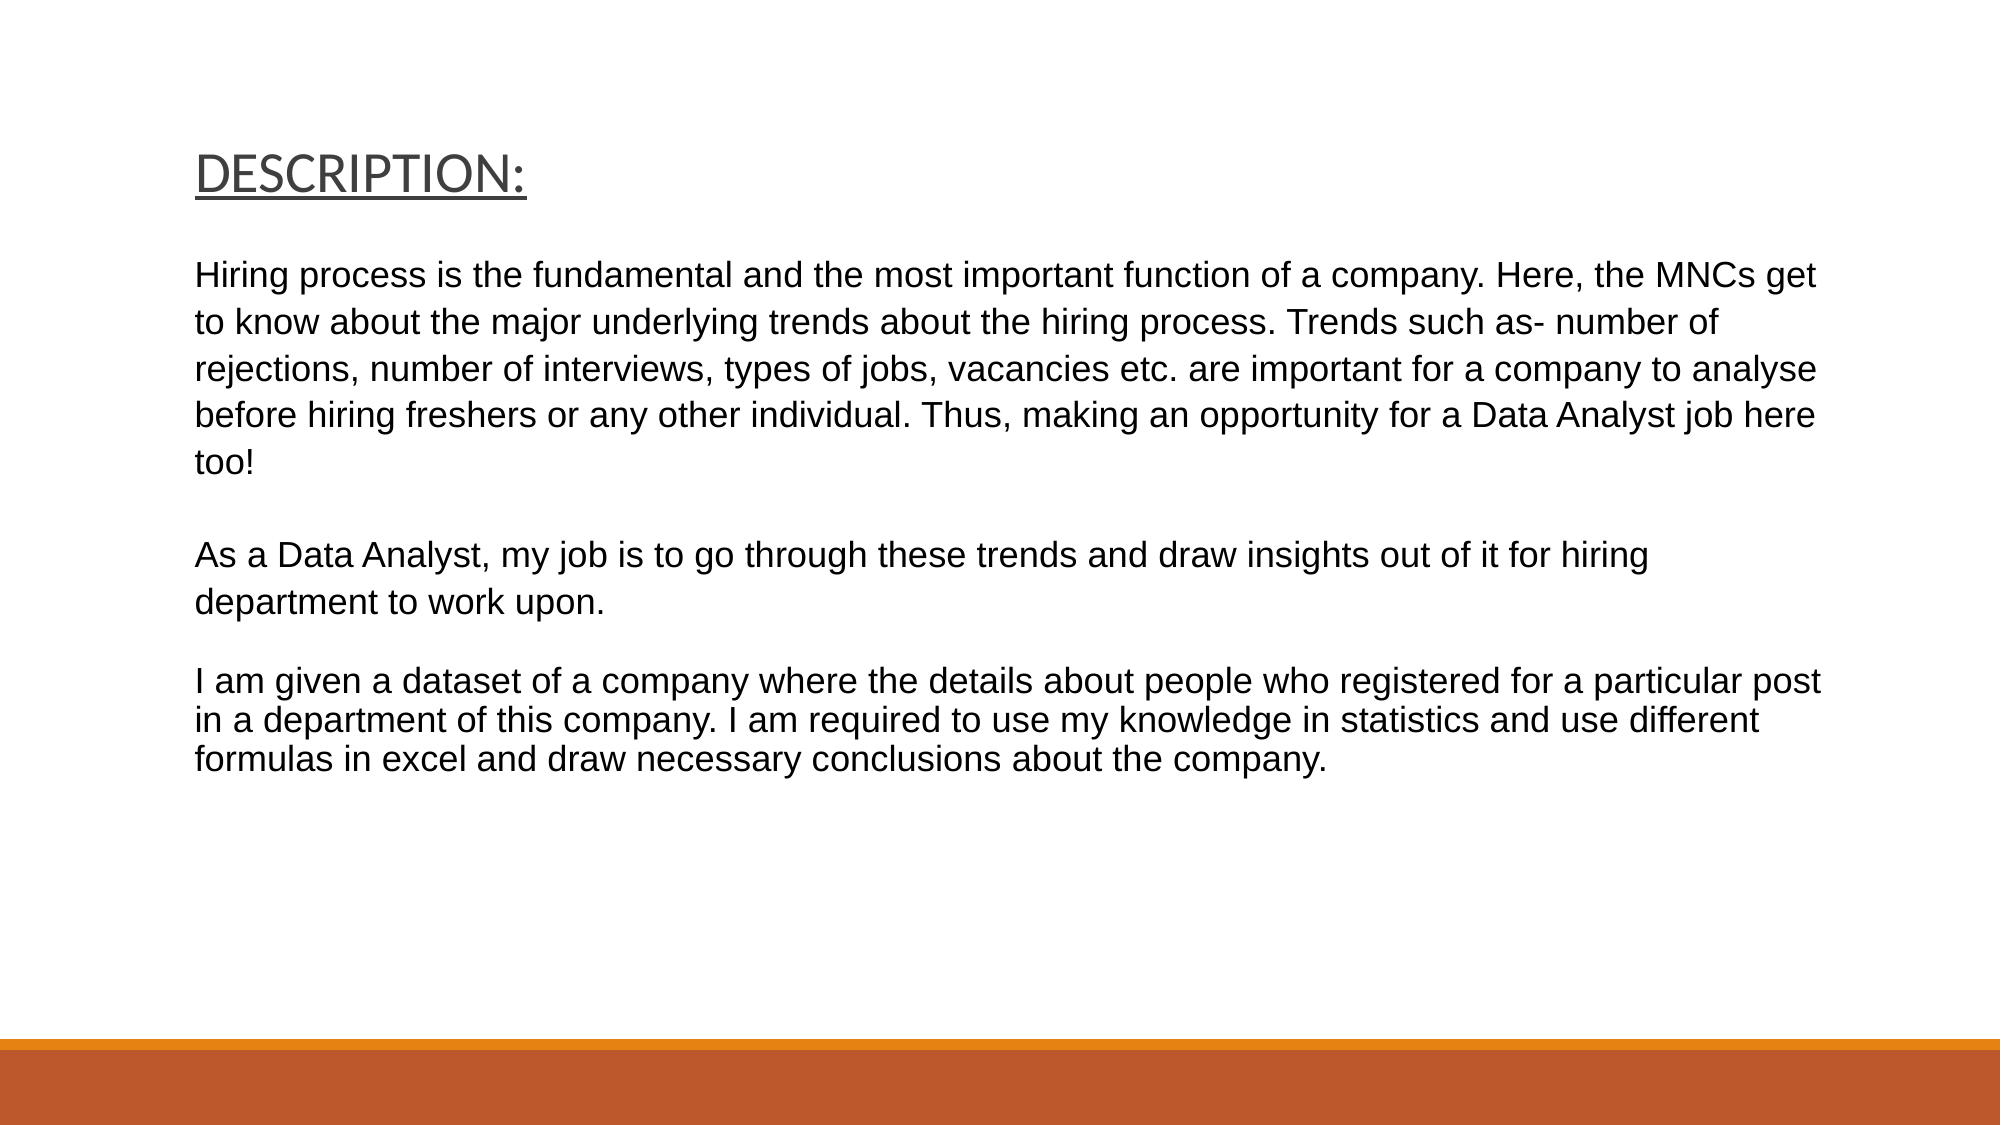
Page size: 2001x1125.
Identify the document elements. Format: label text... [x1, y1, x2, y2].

title DESCRIPTION: [180, 47, 1830, 212]
list Hiring process is the fundamental and the most important function of a company. Here, the MNCs get to know about the major underlying trends about the hiring process. Trends such as- number of rejections, number of interviews, types of jobs, vacancies etc. are important for a company to analyse before hiring freshers or any other individual. Thus, making an opportunity for a Data Analyst job here too! As a Data Analyst, my job is to go through these trends and draw insights out of it for hiring department to work upon. I am given a dataset of a company where the details about people who registered for a particular post in a department of this company. I am required to use my knowledge in statistics and use different formulas in excel and draw necessary conclusions about the company. [180, 241, 1830, 793]
